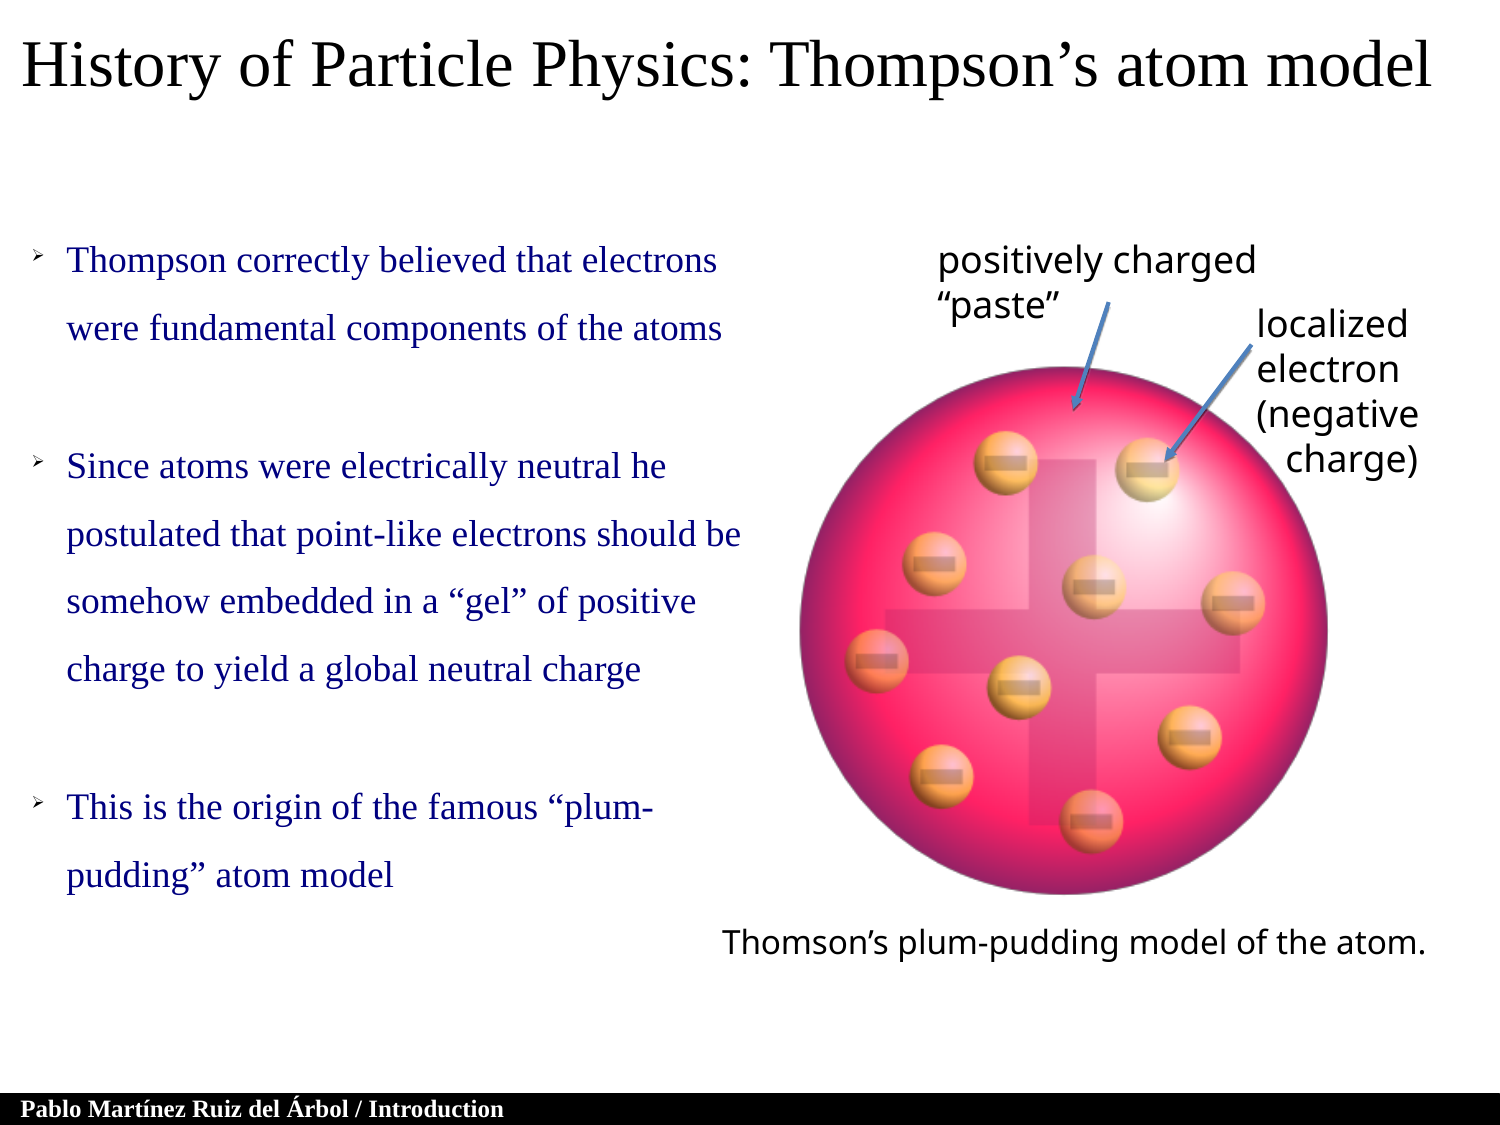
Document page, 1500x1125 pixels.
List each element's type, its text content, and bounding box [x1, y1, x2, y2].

text_box localized electron (negative charge) [1241, 293, 1435, 488]
text_box positively charged “paste” [922, 228, 1273, 334]
text_box History of Particle Physics: Thompson’s atom model [0, 12, 1465, 120]
text_box Thompson correctly believed that electrons were fundamental components of the atoms Since atoms were electrically neutral he postulated that point-like electrons should be somehow embedded in a “gel” of positive charge to yield a global neutral charge This is the origin of the famous “plum- pudding” atom model [11, 200, 768, 921]
text_box Thomson’s plum-pudding model of the atom. [707, 913, 1443, 969]
picture [776, 344, 1351, 919]
